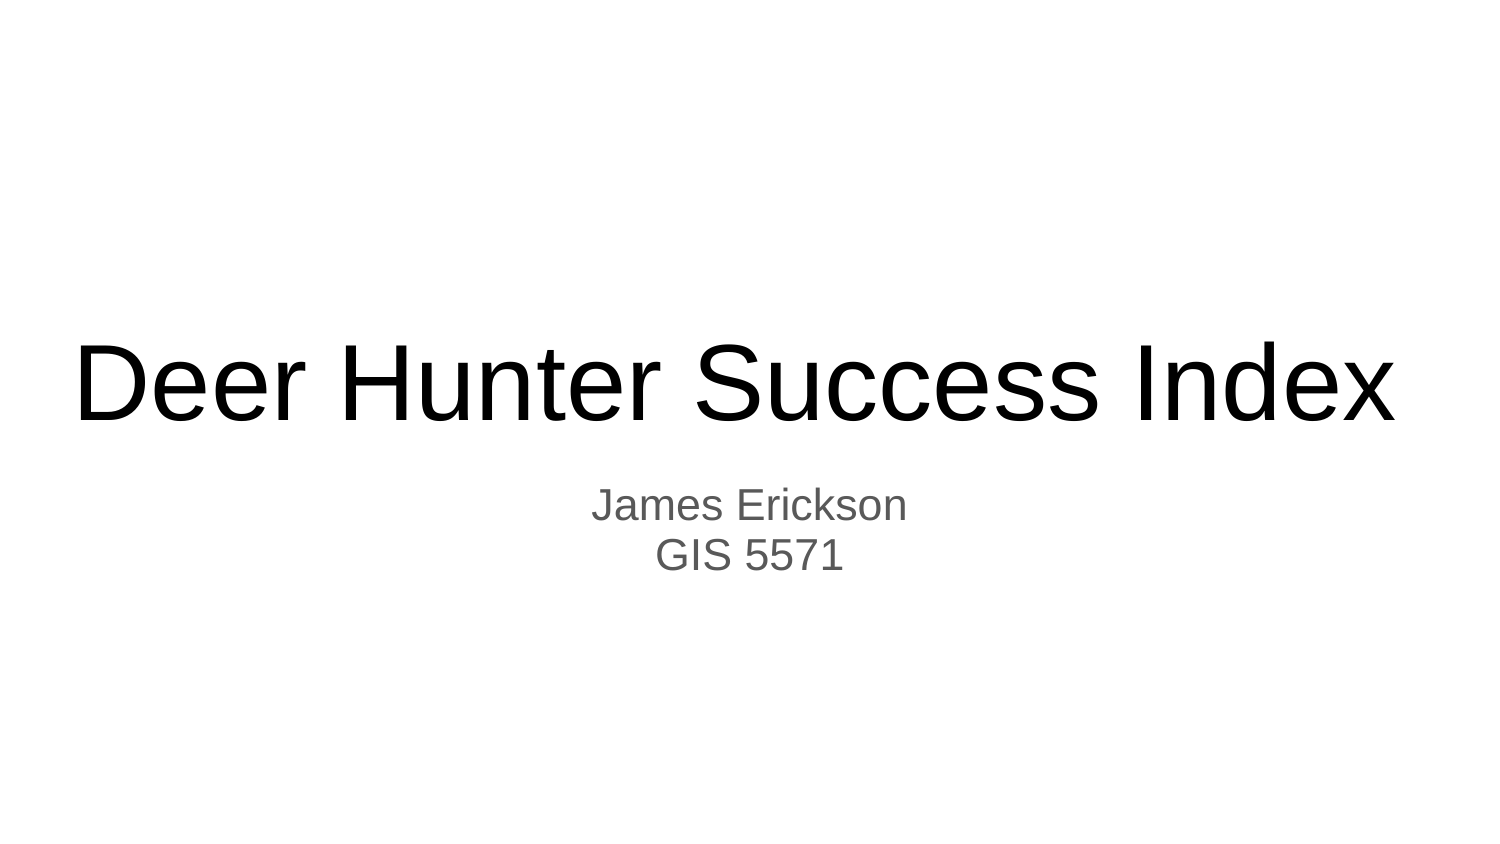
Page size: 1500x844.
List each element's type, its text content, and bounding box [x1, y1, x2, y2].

subtitle James Erickson GIS 5571 [51, 464, 1449, 595]
title Deer Hunter Success Index [51, 122, 1449, 459]
